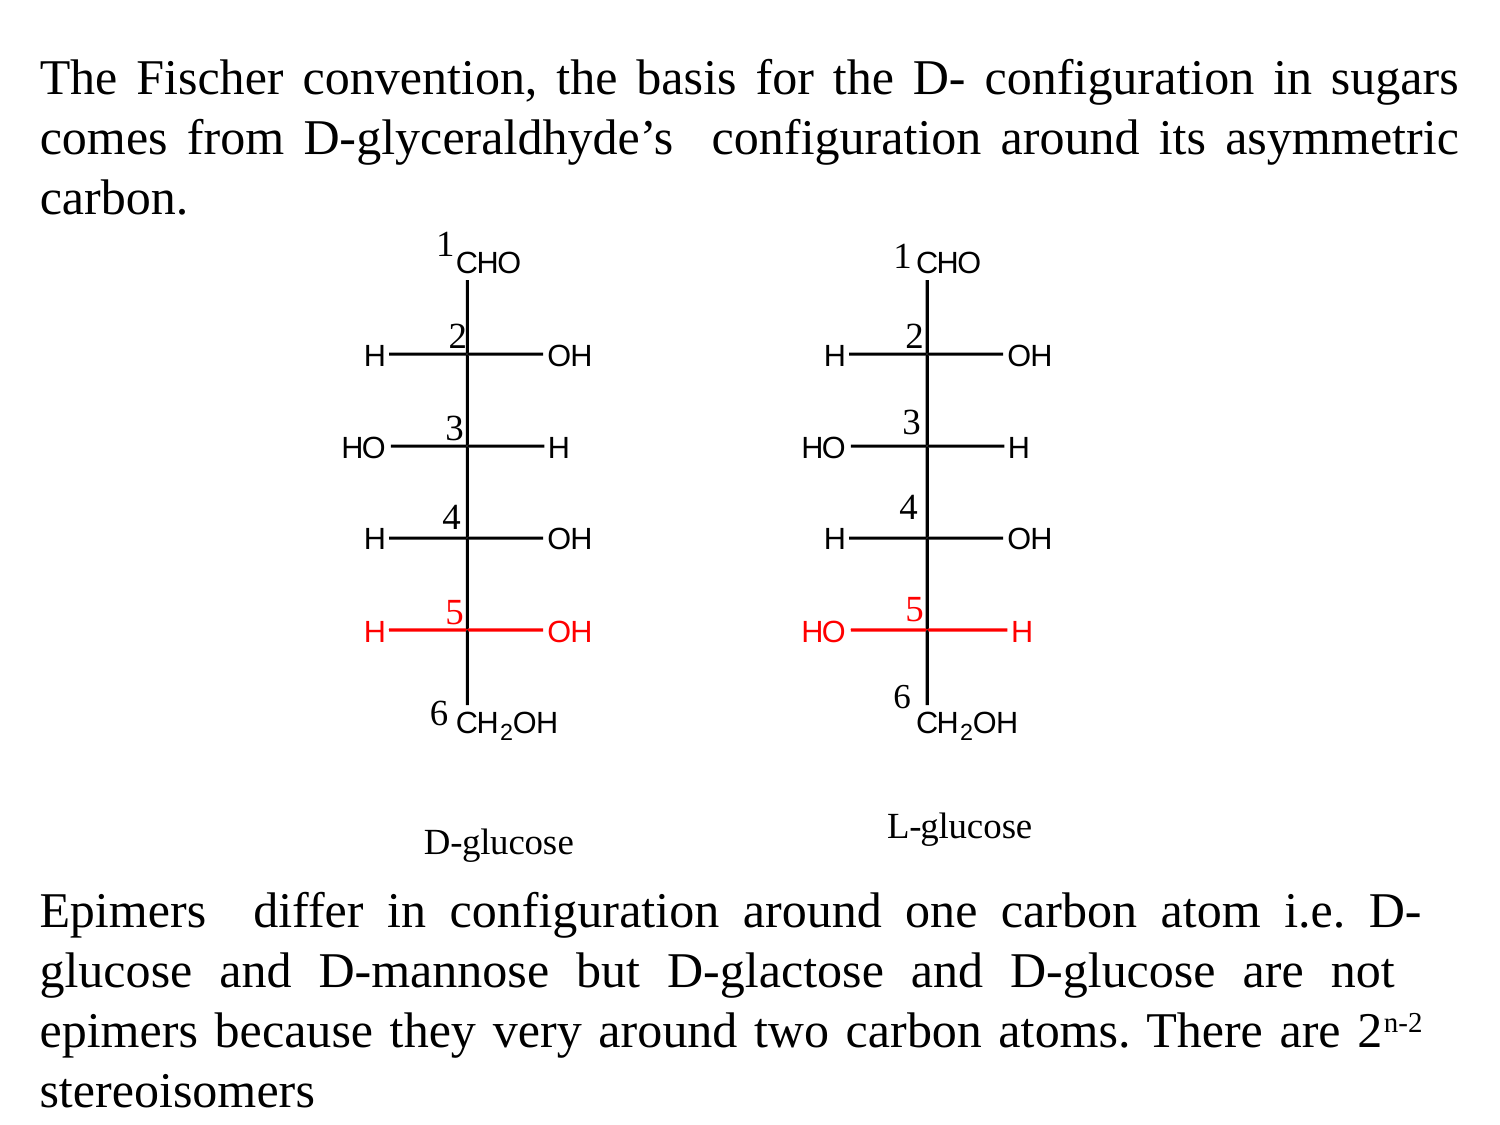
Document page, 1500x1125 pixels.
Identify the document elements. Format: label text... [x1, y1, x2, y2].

text_box The Fischer convention, the basis for the D- configuration in sugars comes from D-glyceraldhyde’s configuration around its asymmetric carbon. [24, 37, 1475, 233]
text_box Epimers differ in configuration around one carbon atom i.e. D-glucose and D-mannose but D-glactose and D-glucose are not epimers because they very around two carbon atoms. There are 2n-2 stereoisomers [24, 870, 1438, 1125]
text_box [337, 224, 1058, 869]
